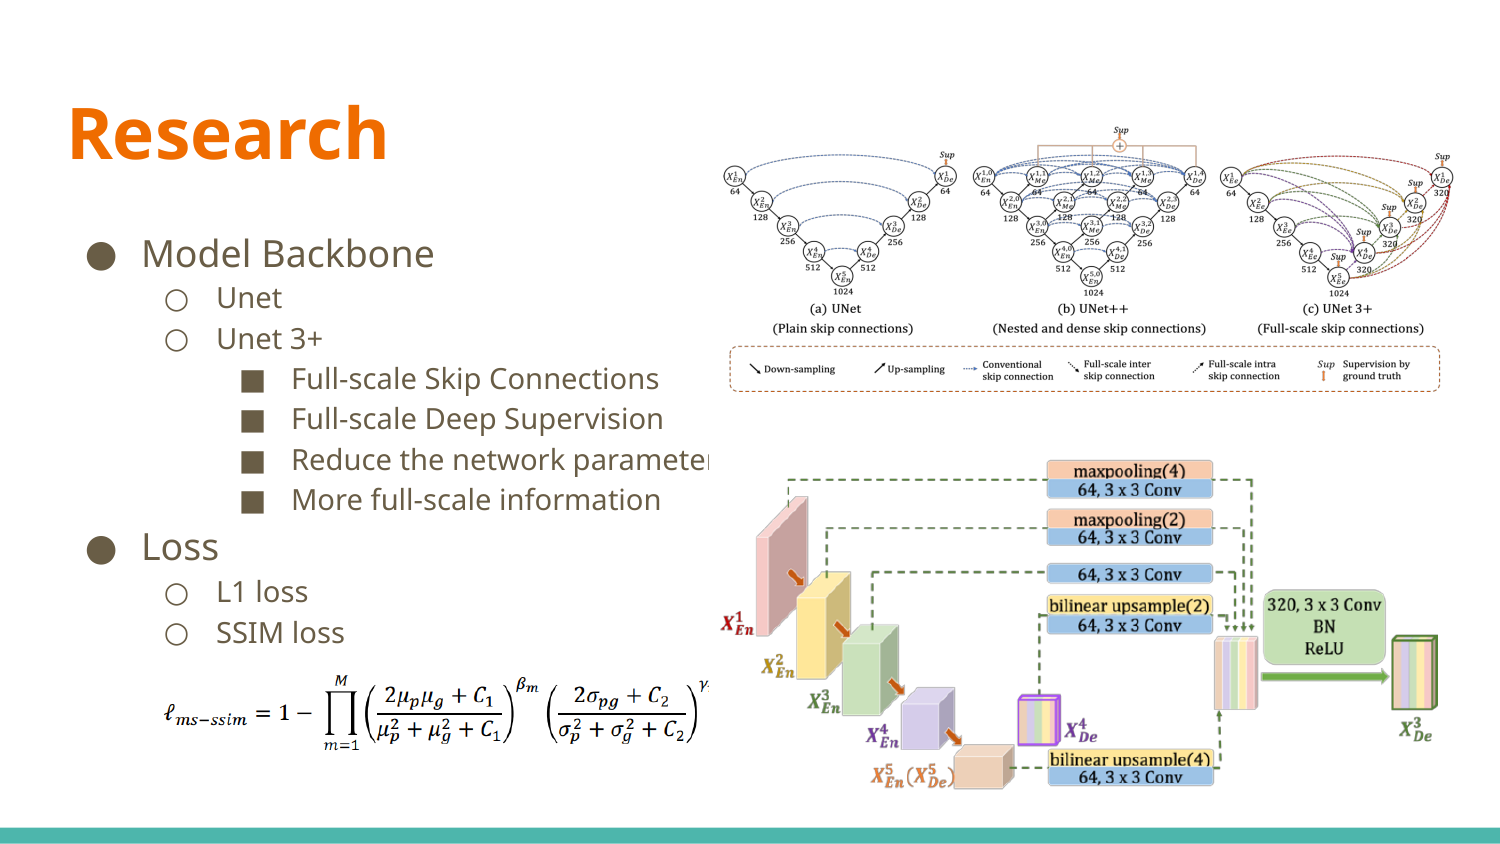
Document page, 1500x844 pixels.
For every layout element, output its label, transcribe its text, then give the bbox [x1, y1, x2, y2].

list Model Backbone Unet Unet 3+ Full-scale Skip Connections Full-scale Deep Supervision Reduce the network parameters More full-scale information Loss L1 loss SSIM loss [51, 207, 1449, 750]
title Research [51, 72, 1449, 189]
picture [155, 438, 1463, 807]
picture [709, 115, 1463, 402]
